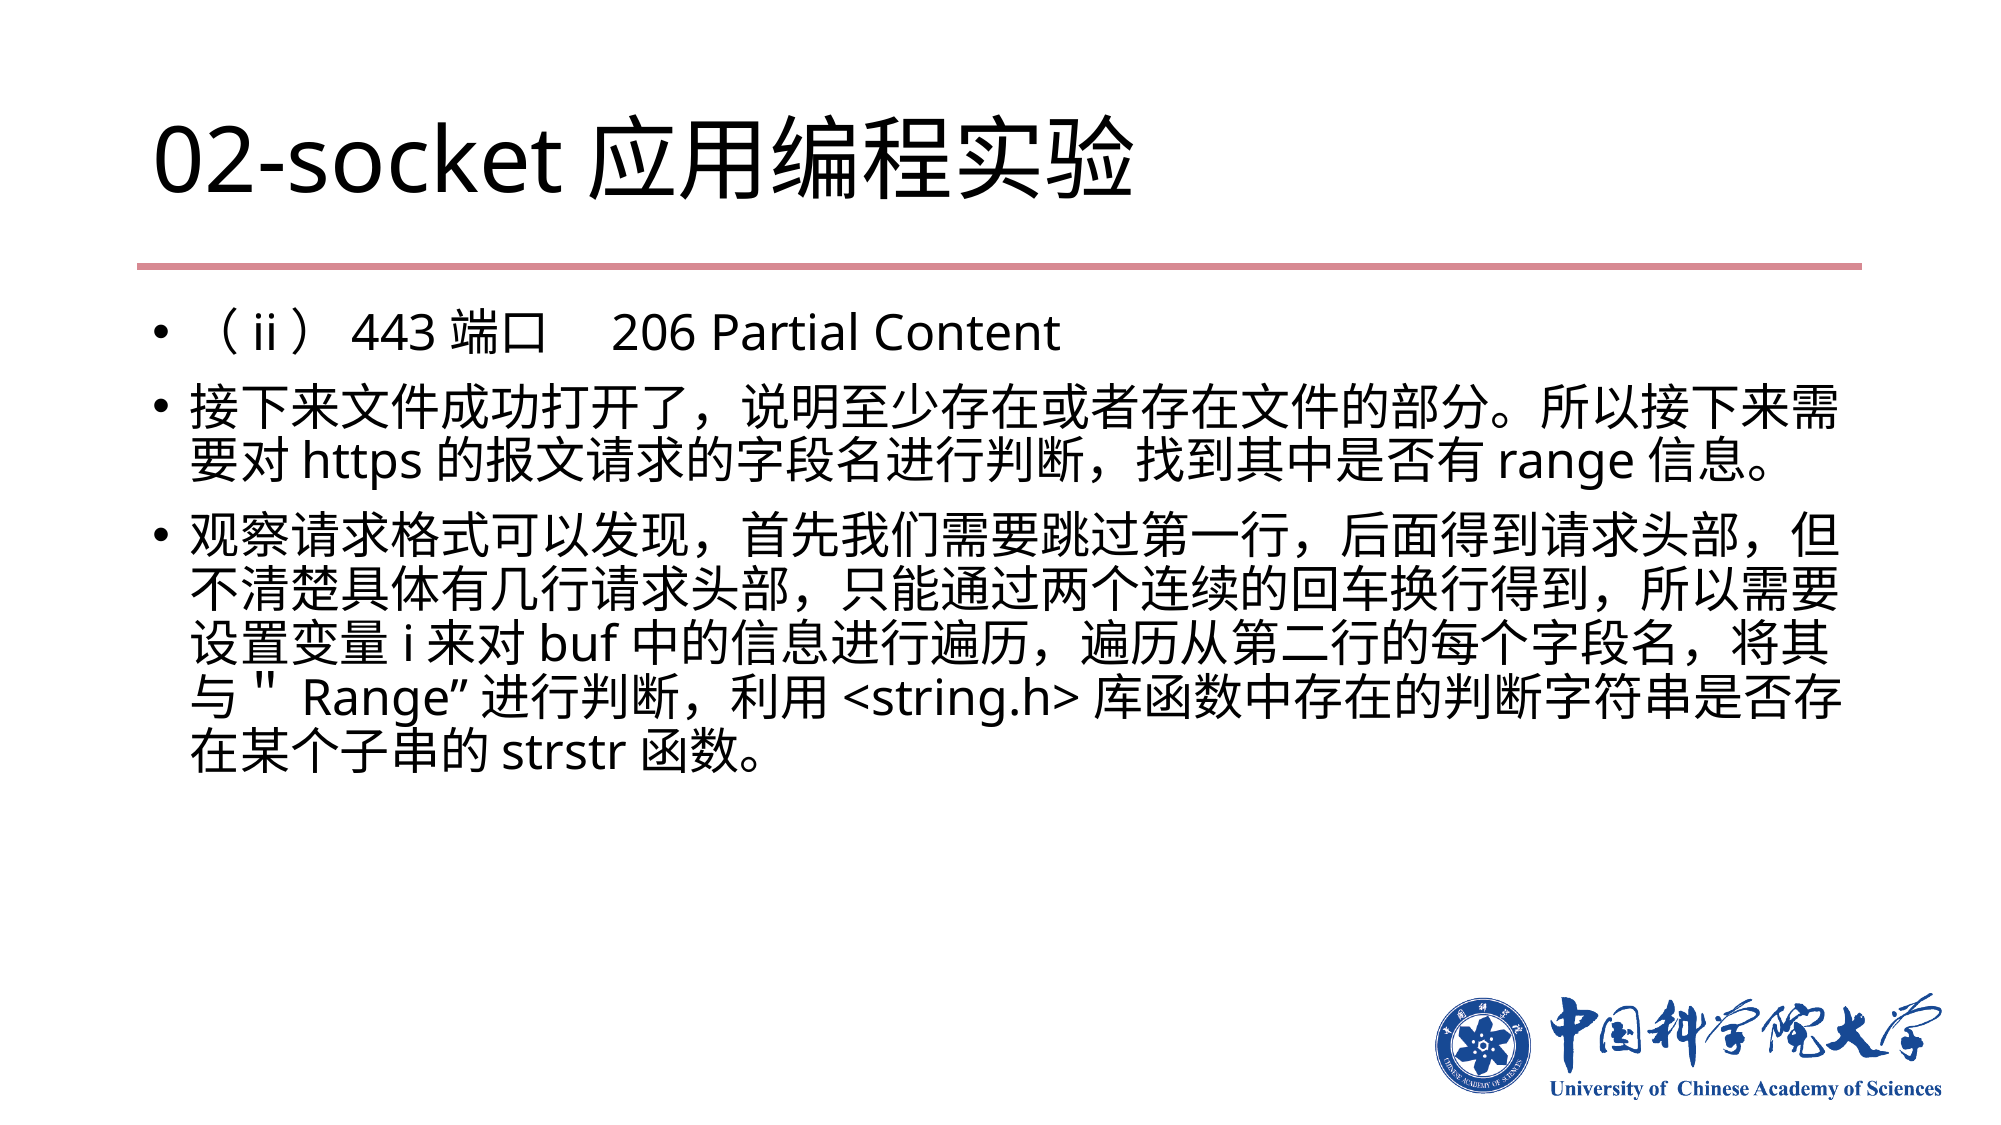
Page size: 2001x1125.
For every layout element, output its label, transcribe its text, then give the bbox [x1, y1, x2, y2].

picture [1435, 993, 1942, 1100]
list （ii）443端口 206 Partial Content 接下来文件成功打开了，说明至少存在或者存在文件的部分。所以接下来需要对https的报文请求的字段名进行判断，找到其中是否有range信息。 观察请求格式可以发现，首先我们需要跳过第一行，后面得到请求头部，但不清楚具体有几行请求头部，只能通过两个连续的回车换行得到，所以需要设置变量i来对buf中的信息进行遍历，遍历从第二行的每个字段名，将其与＂Range”进行判断，利用<string.h>库函数中存在的判断字符串是否存在某个子串的strstr函数。 [137, 299, 1863, 1014]
title 02-socket应用编程实验 [137, 59, 1863, 267]
